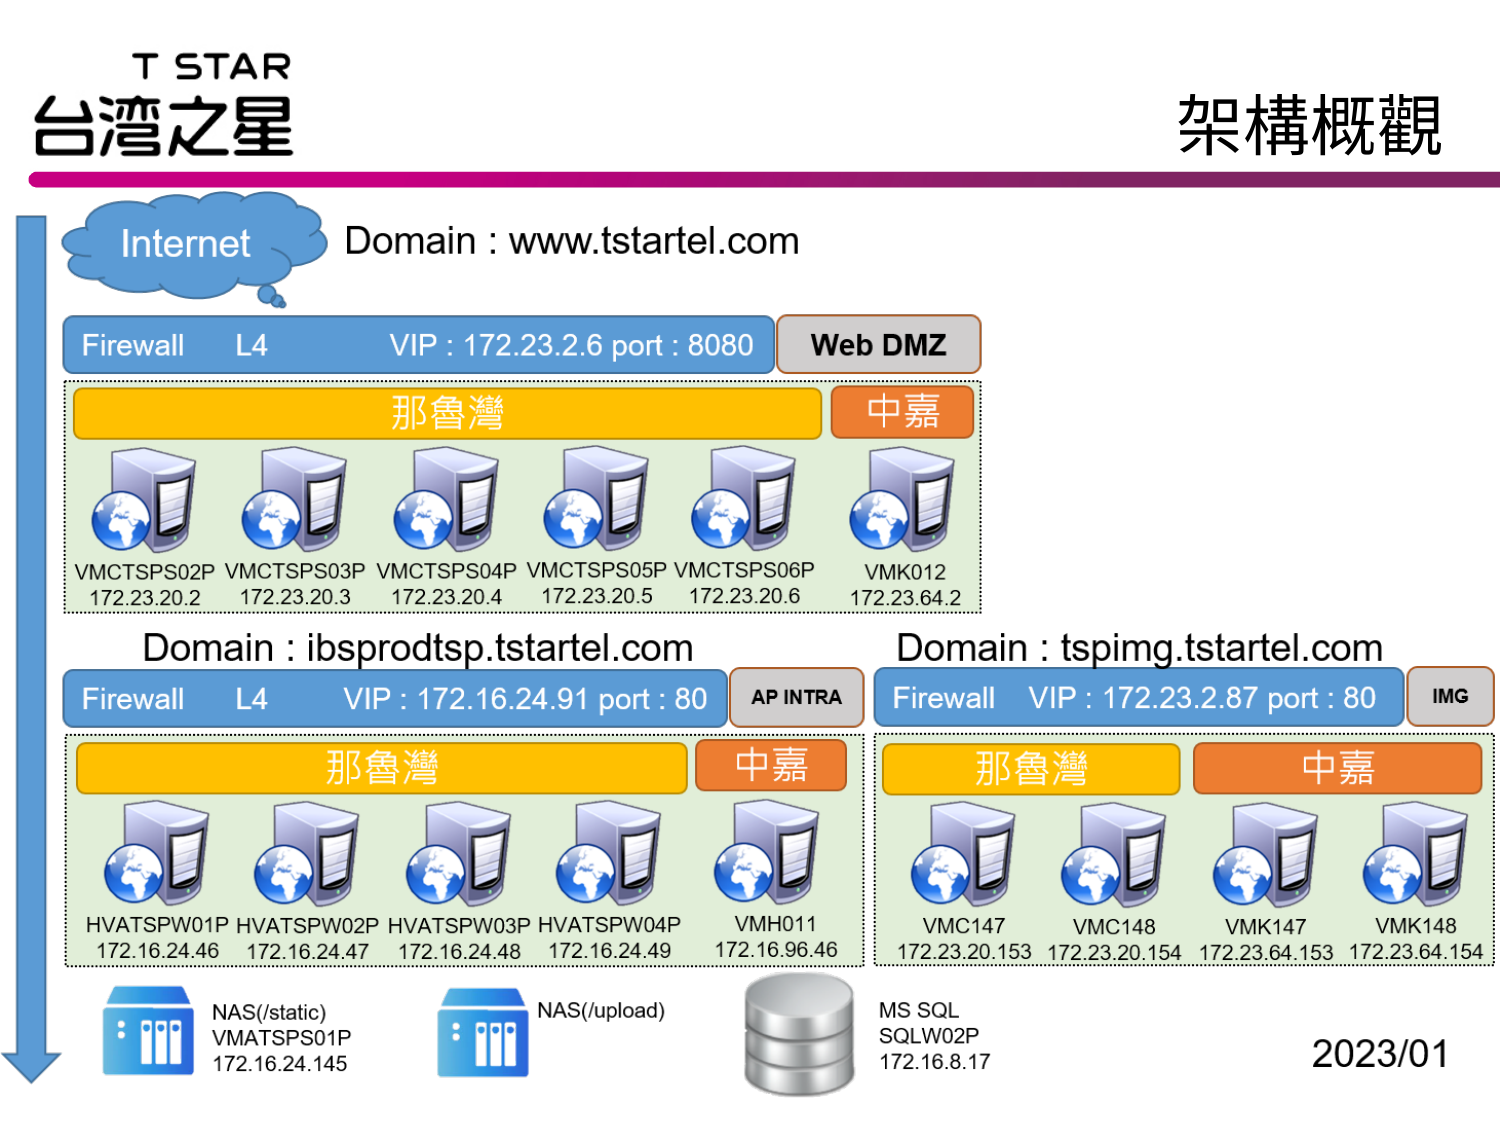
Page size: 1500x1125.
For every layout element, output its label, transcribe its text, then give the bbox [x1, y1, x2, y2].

picture [0, 42, 1500, 1103]
title 架構概觀 [370, 66, 1459, 191]
